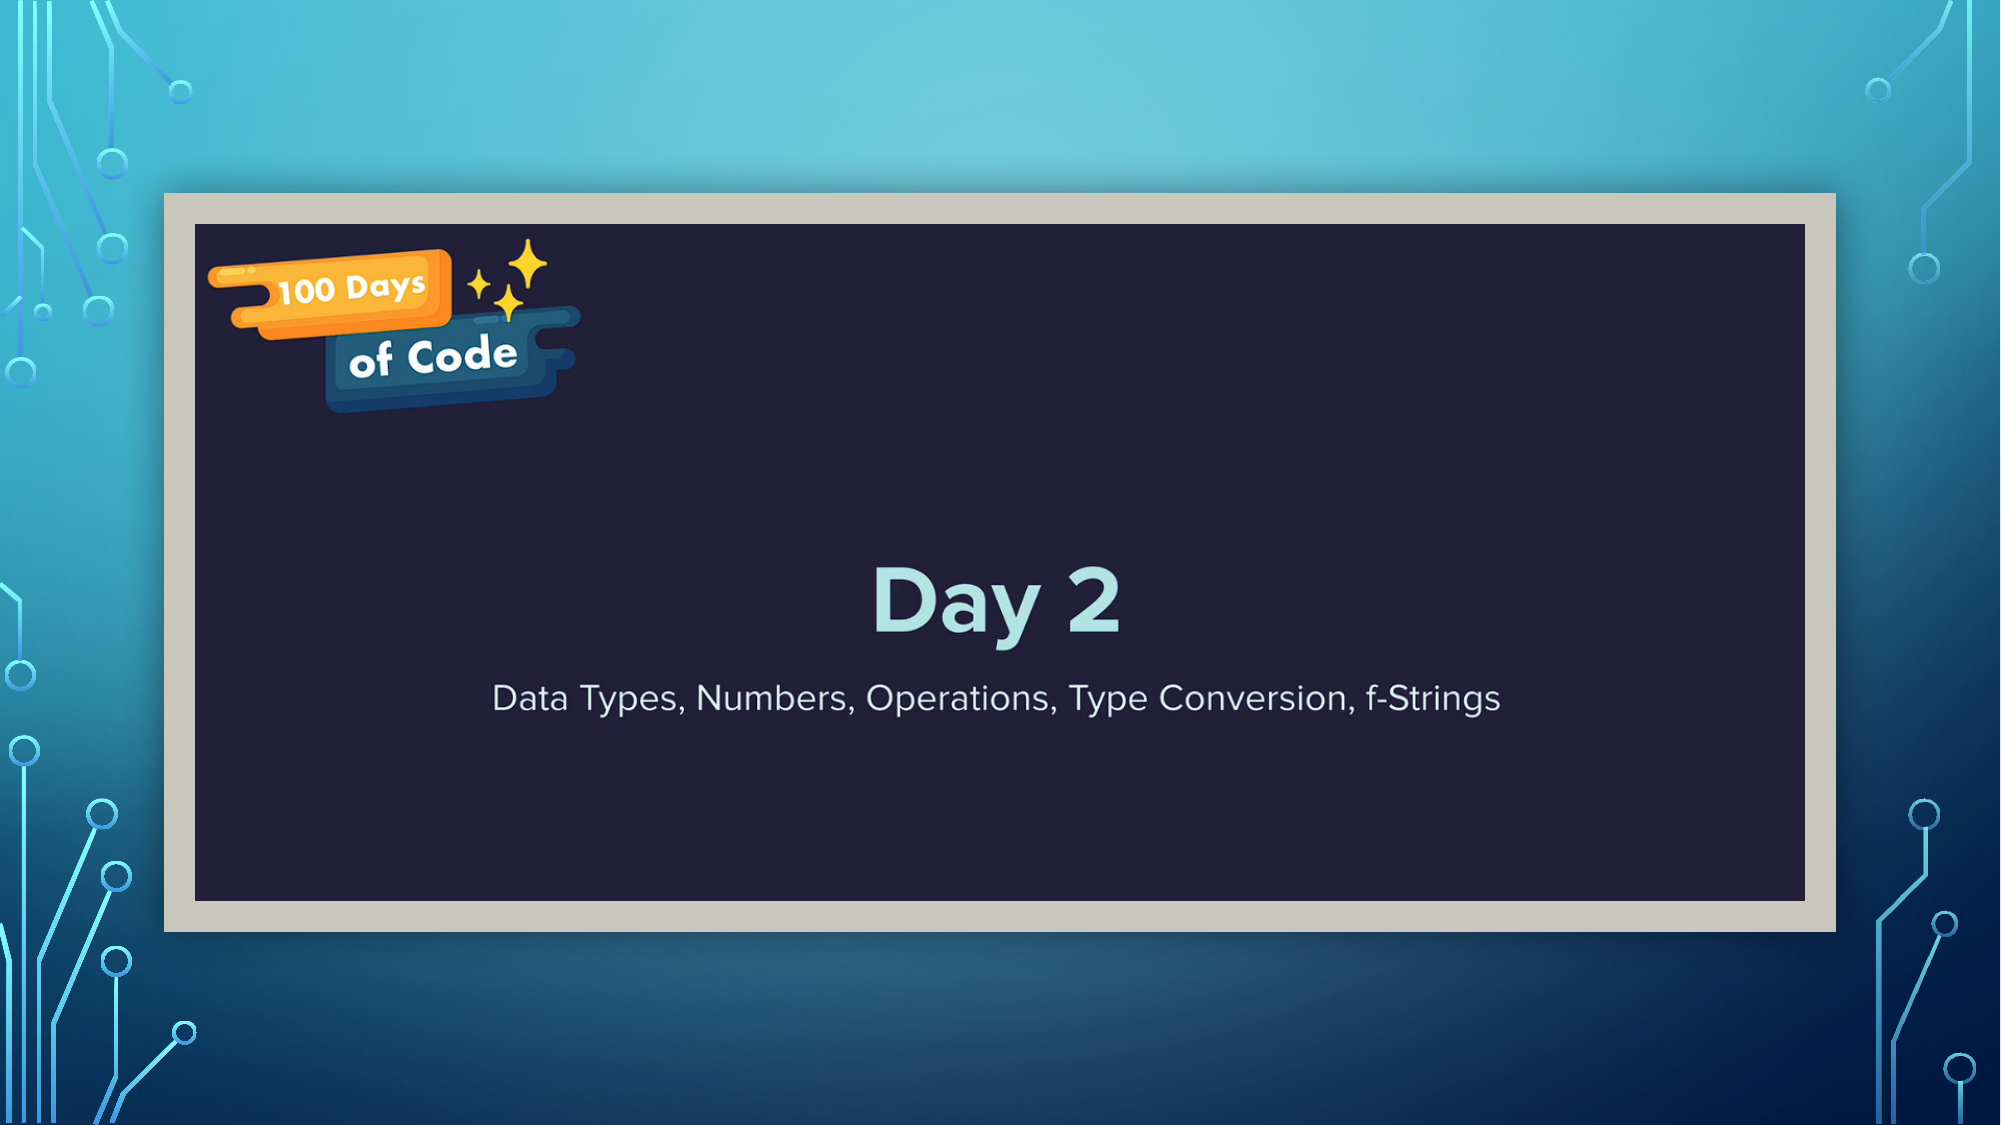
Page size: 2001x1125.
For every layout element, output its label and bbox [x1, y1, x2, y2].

picture [194, 224, 1806, 901]
